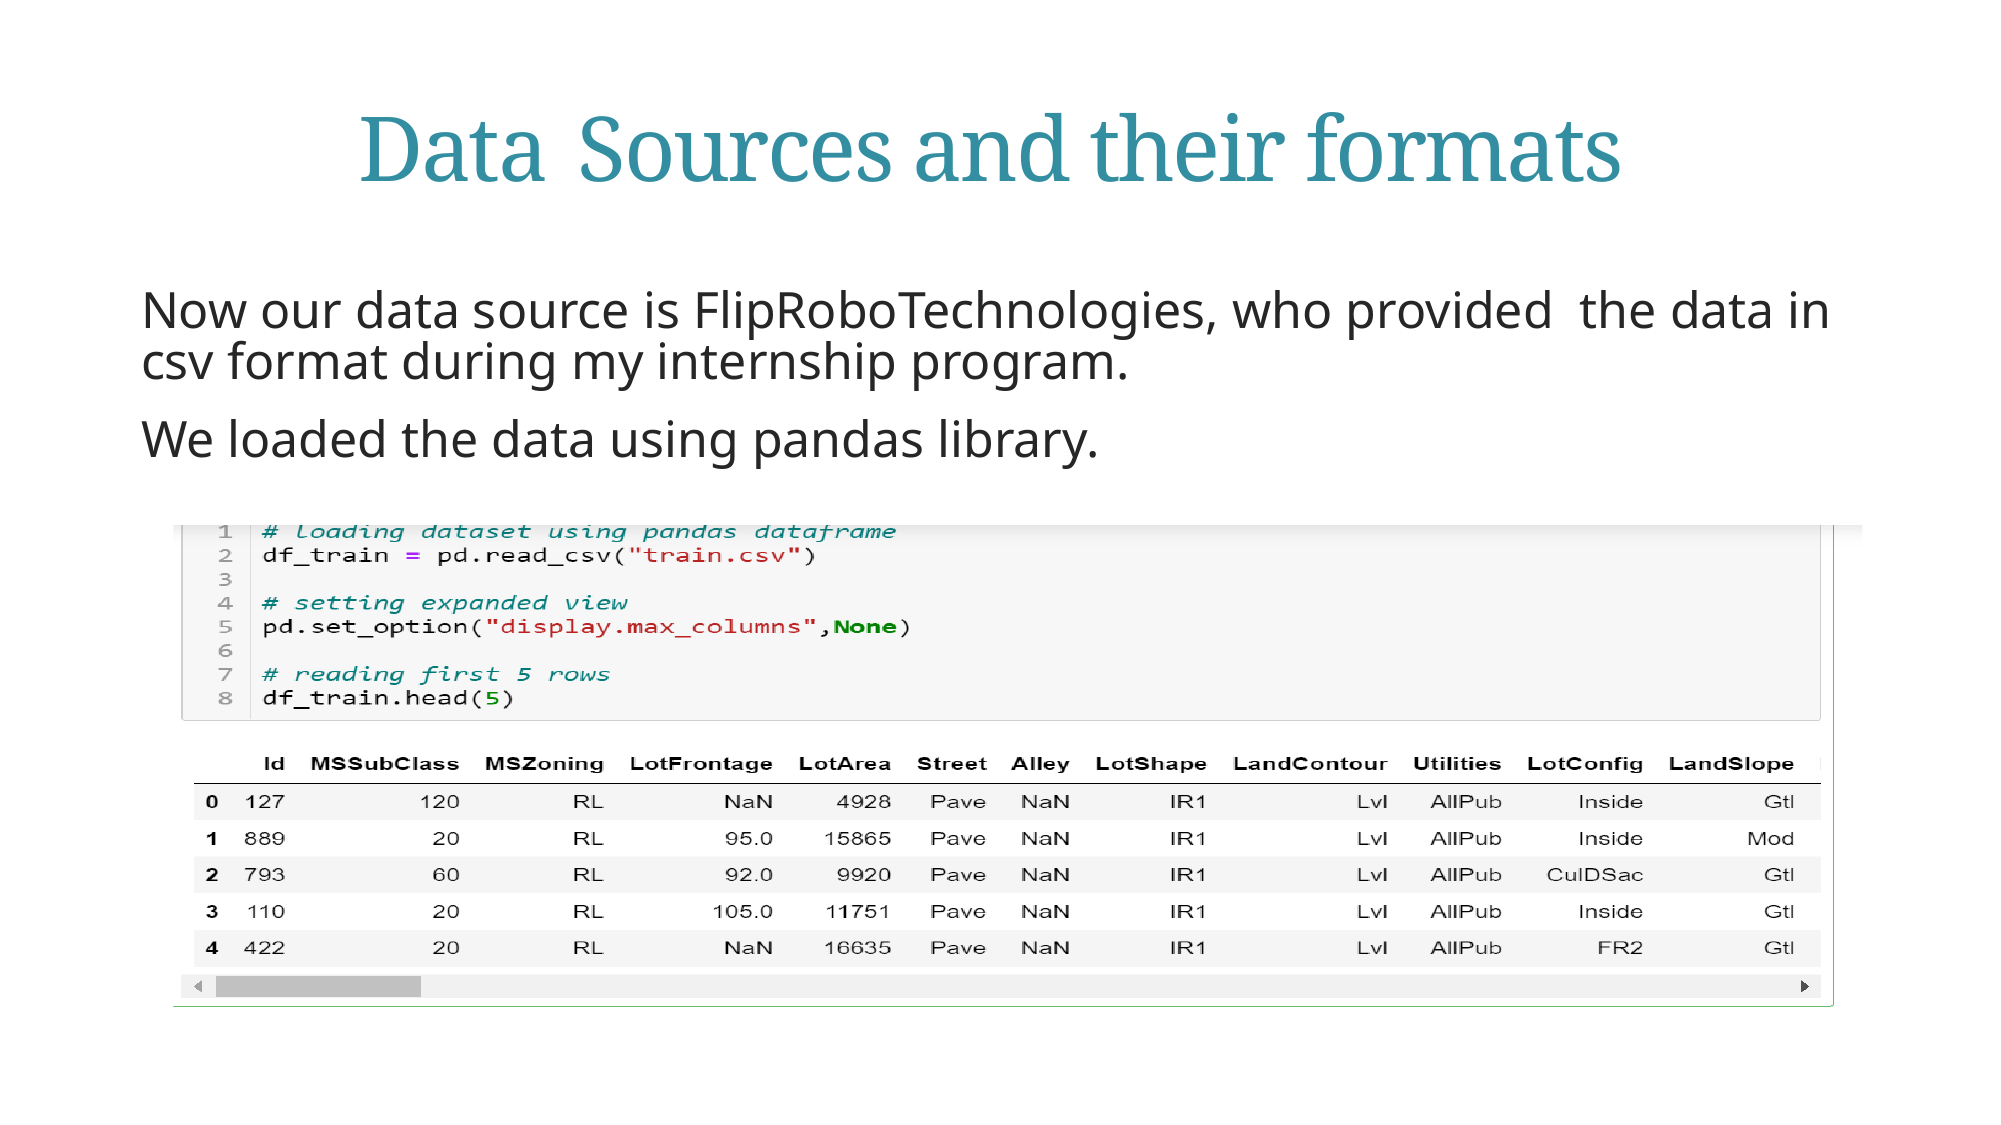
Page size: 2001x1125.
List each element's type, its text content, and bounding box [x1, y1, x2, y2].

title Data Sources and their formats [107, 28, 1875, 267]
list Now our data source is FlipRoboTechnologies, who provided the data in csv format during my internship program. We loaded the data using pandas library. [111, 279, 1876, 948]
picture [173, 521, 1863, 1014]
